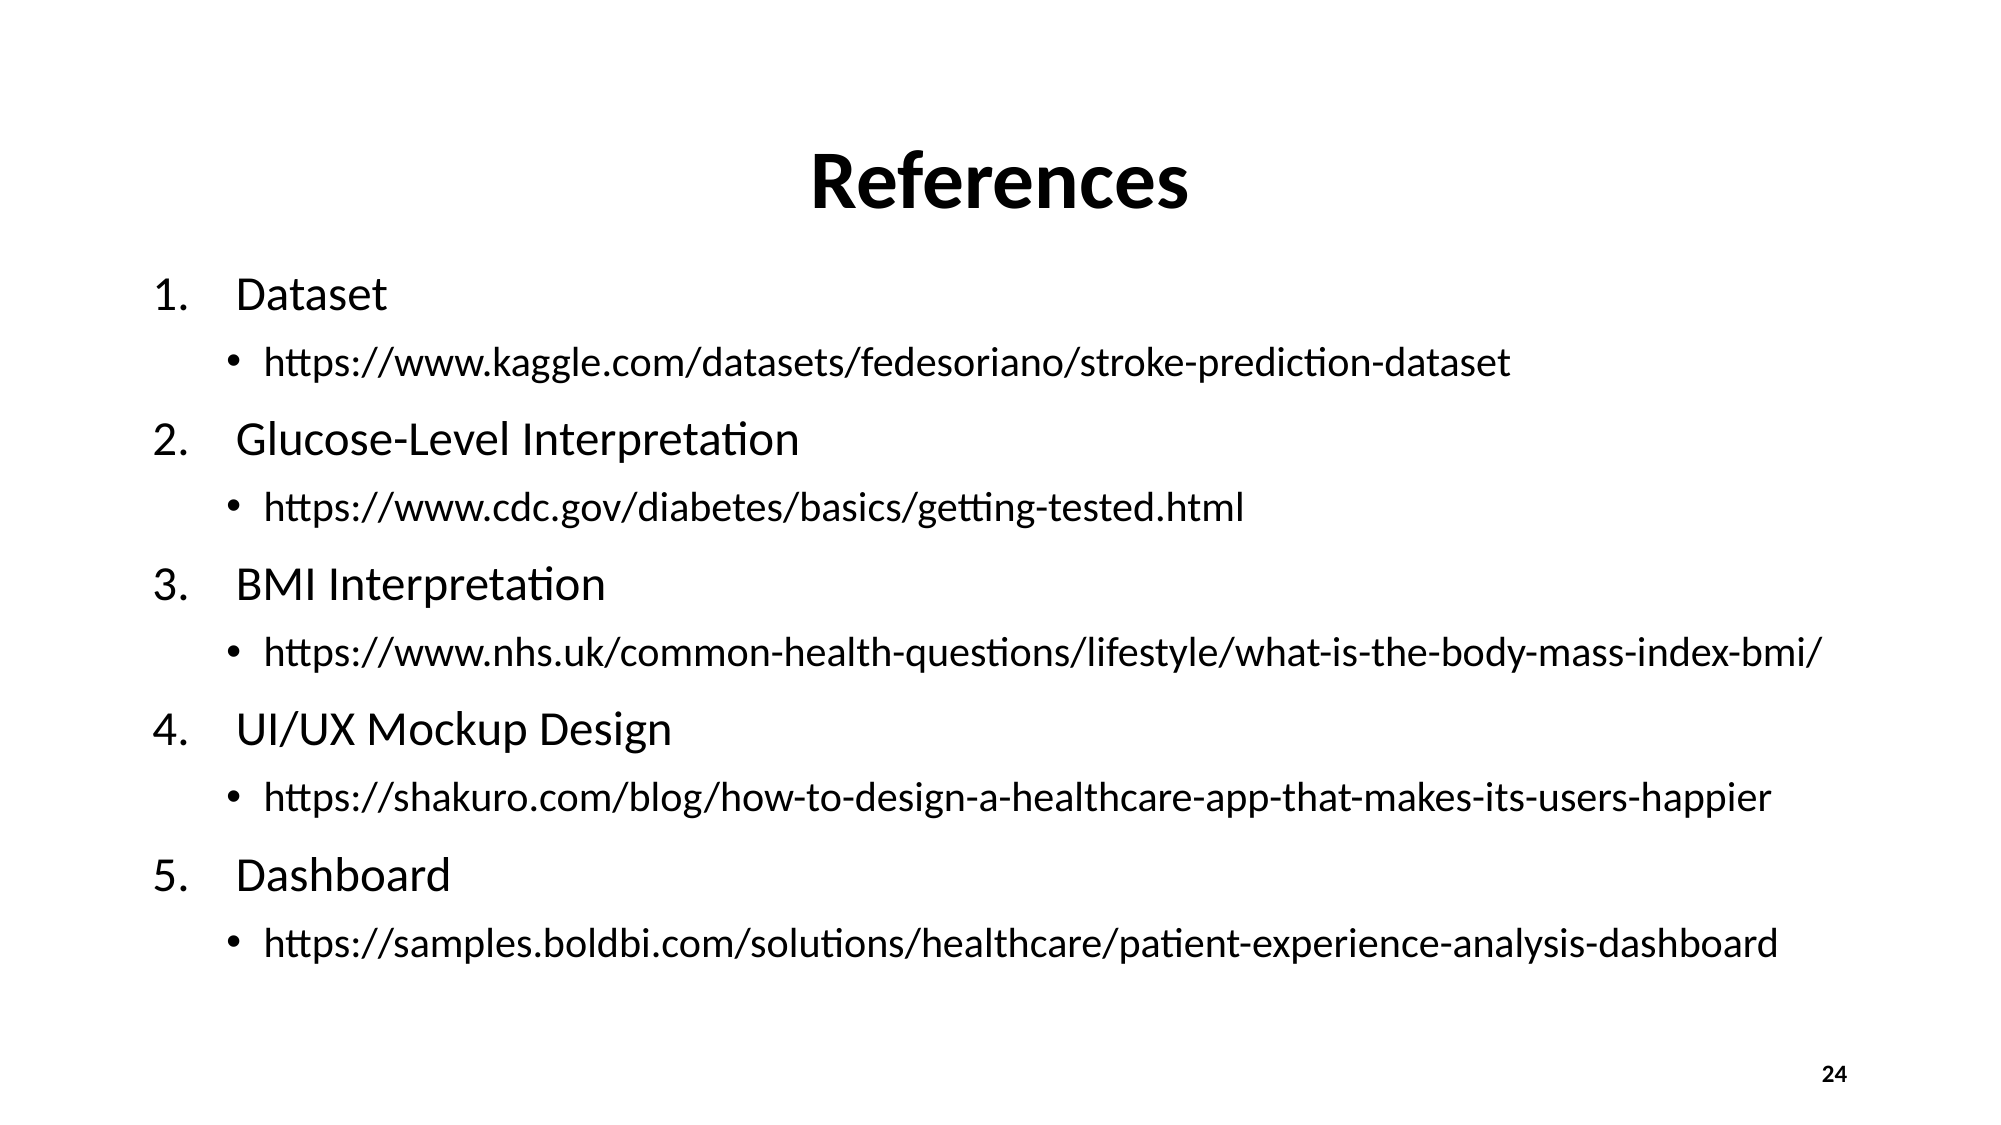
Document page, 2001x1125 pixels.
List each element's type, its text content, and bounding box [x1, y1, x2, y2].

list Dataset https://www.kaggle.com/datasets/fedesoriano/stroke-prediction-dataset Glucose-Level Interpretation https://www.cdc.gov/diabetes/basics/getting-tested.html BMI Interpretation https://www.nhs.uk/common-health-questions/lifestyle/what-is-the-body-mass-index-bmi/ UI/UX Mockup Design https://shakuro.com/blog/how-to-design-a-healthcare-app-that-makes-its-users-happier Dashboard https://samples.boldbi.com/solutions/healthcare/patient-experience-analysis-dashboard [137, 260, 1863, 1014]
title References [137, 127, 1863, 234]
slide_number 23 [1412, 1042, 1863, 1103]
